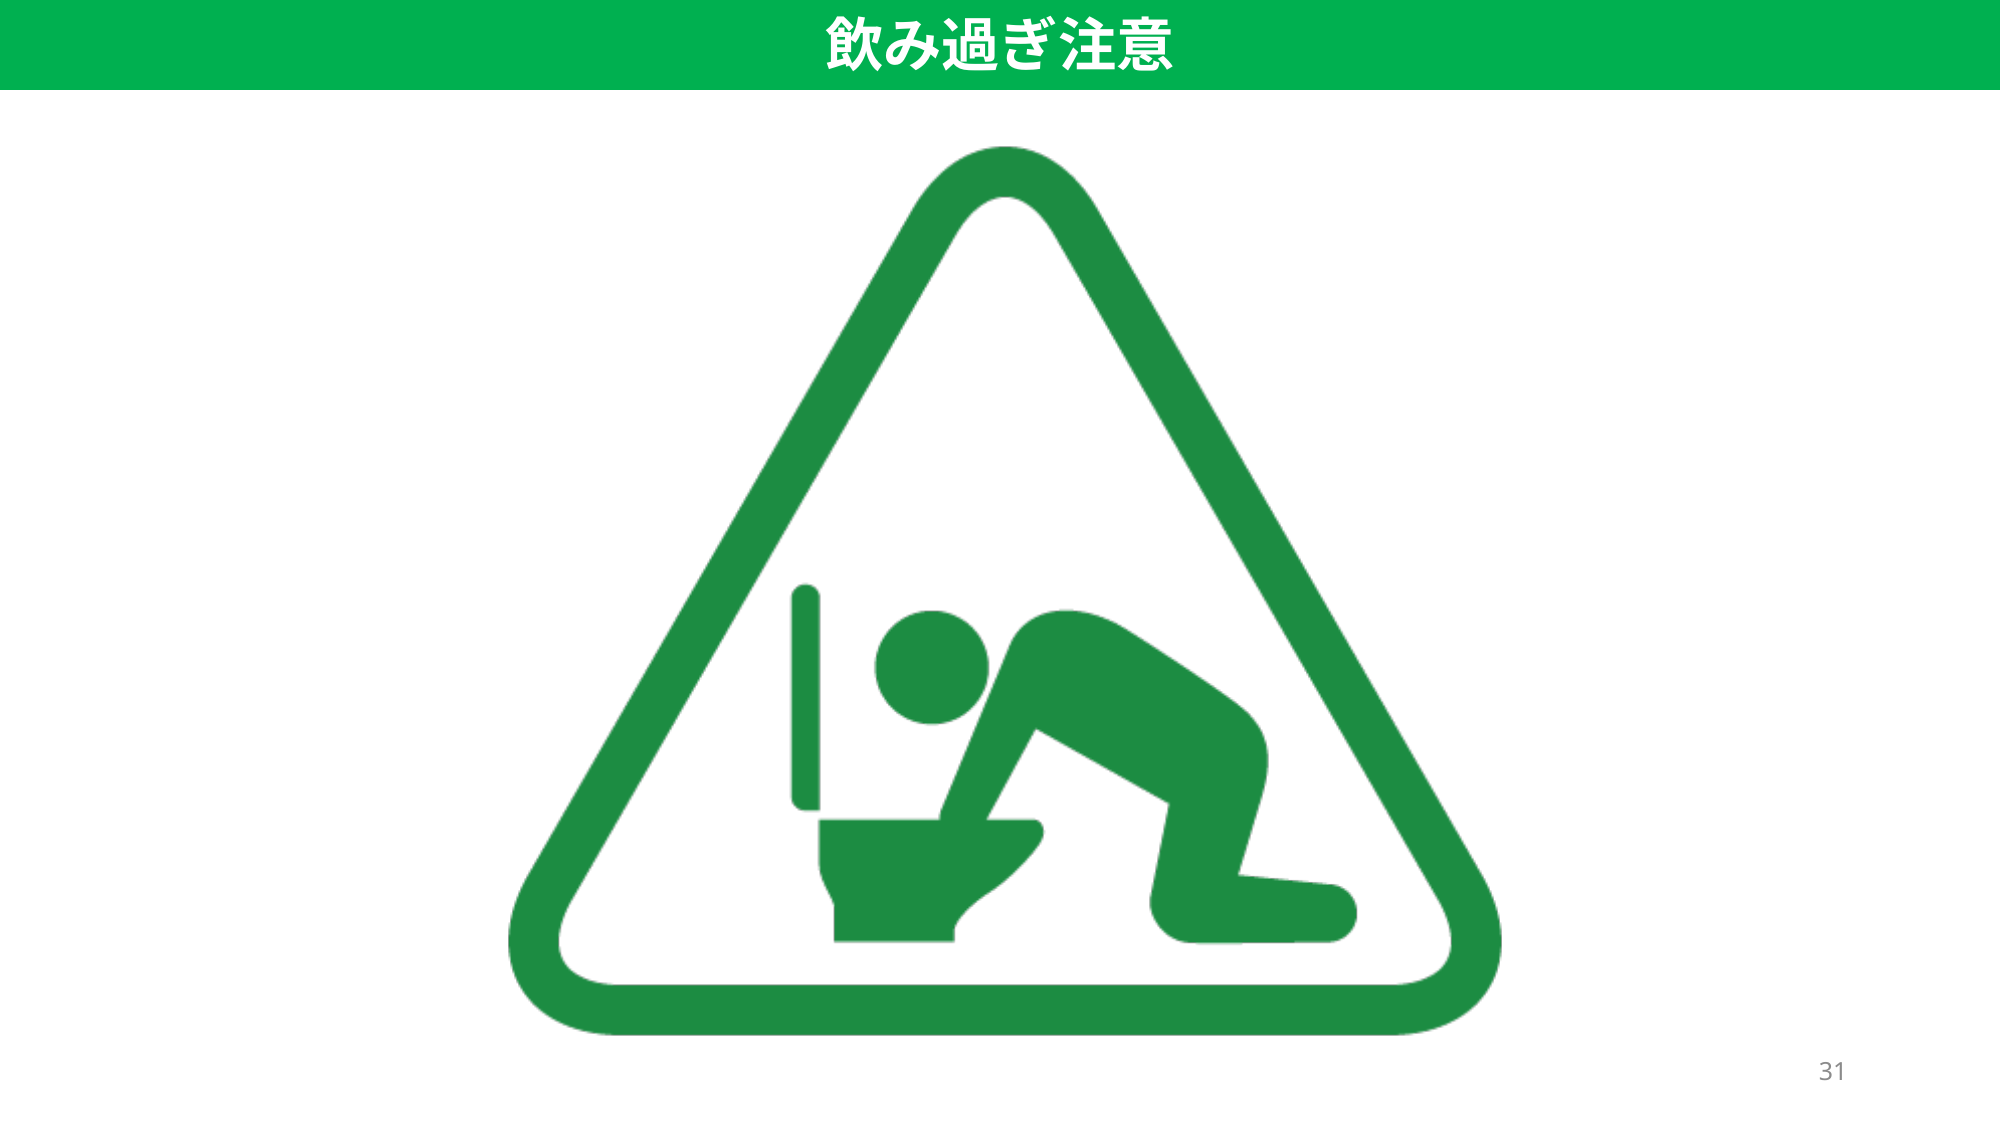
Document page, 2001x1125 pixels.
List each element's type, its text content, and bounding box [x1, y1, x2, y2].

picture [503, 89, 1508, 1094]
slide_number 31 [1412, 1042, 1863, 1103]
text_box 飲み過ぎ注意 [0, 0, 2000, 90]
